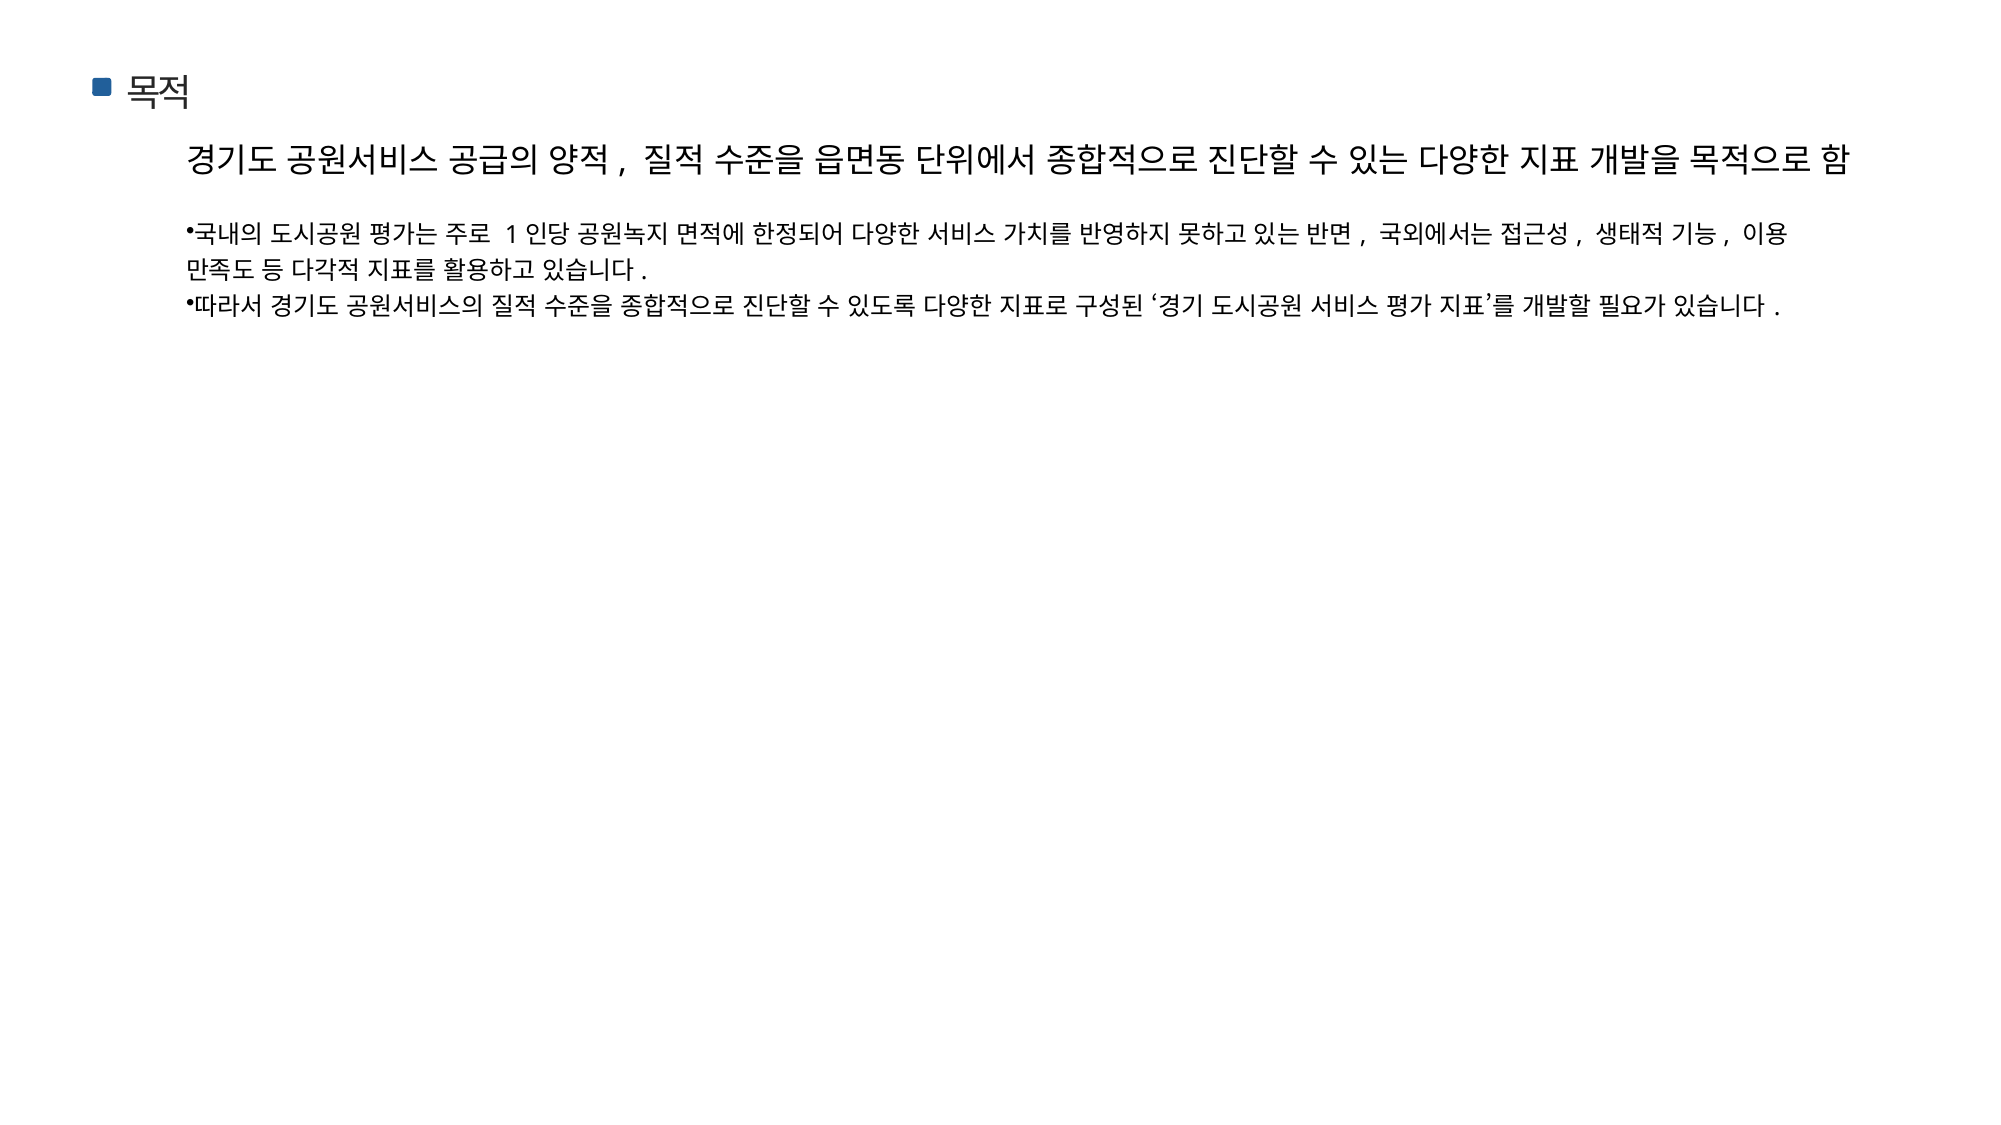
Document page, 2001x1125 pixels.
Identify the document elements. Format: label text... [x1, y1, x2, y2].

text_box 목적 [111, 39, 277, 122]
text_box 국내의 도시공원 평가는 주로 1인당 공원녹지 면적에 한정되어 다양한 서비스 가치를 반영하지 못하고 있는 반면, 국외에서는 접근성, 생태적 기능, 이용 만족도 등 다각적 지표를 활용하고 있습니다. 따라서 경기도 공원서비스의 질적 수준을 종합적으로 진단할 수 있도록 다양한 지표로 구성된 ‘경기 도시공원 서비스 평가 지표’를 개발할 필요가 있습니다. [171, 205, 1877, 328]
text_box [91, 77, 112, 97]
text_box 경기도 공원서비스 공급의 양적, 질적 수준을 읍면동 단위에서 종합적으로 진단할 수 있는 다양한 지표 개발을 목적으로 함 [171, 132, 2000, 187]
